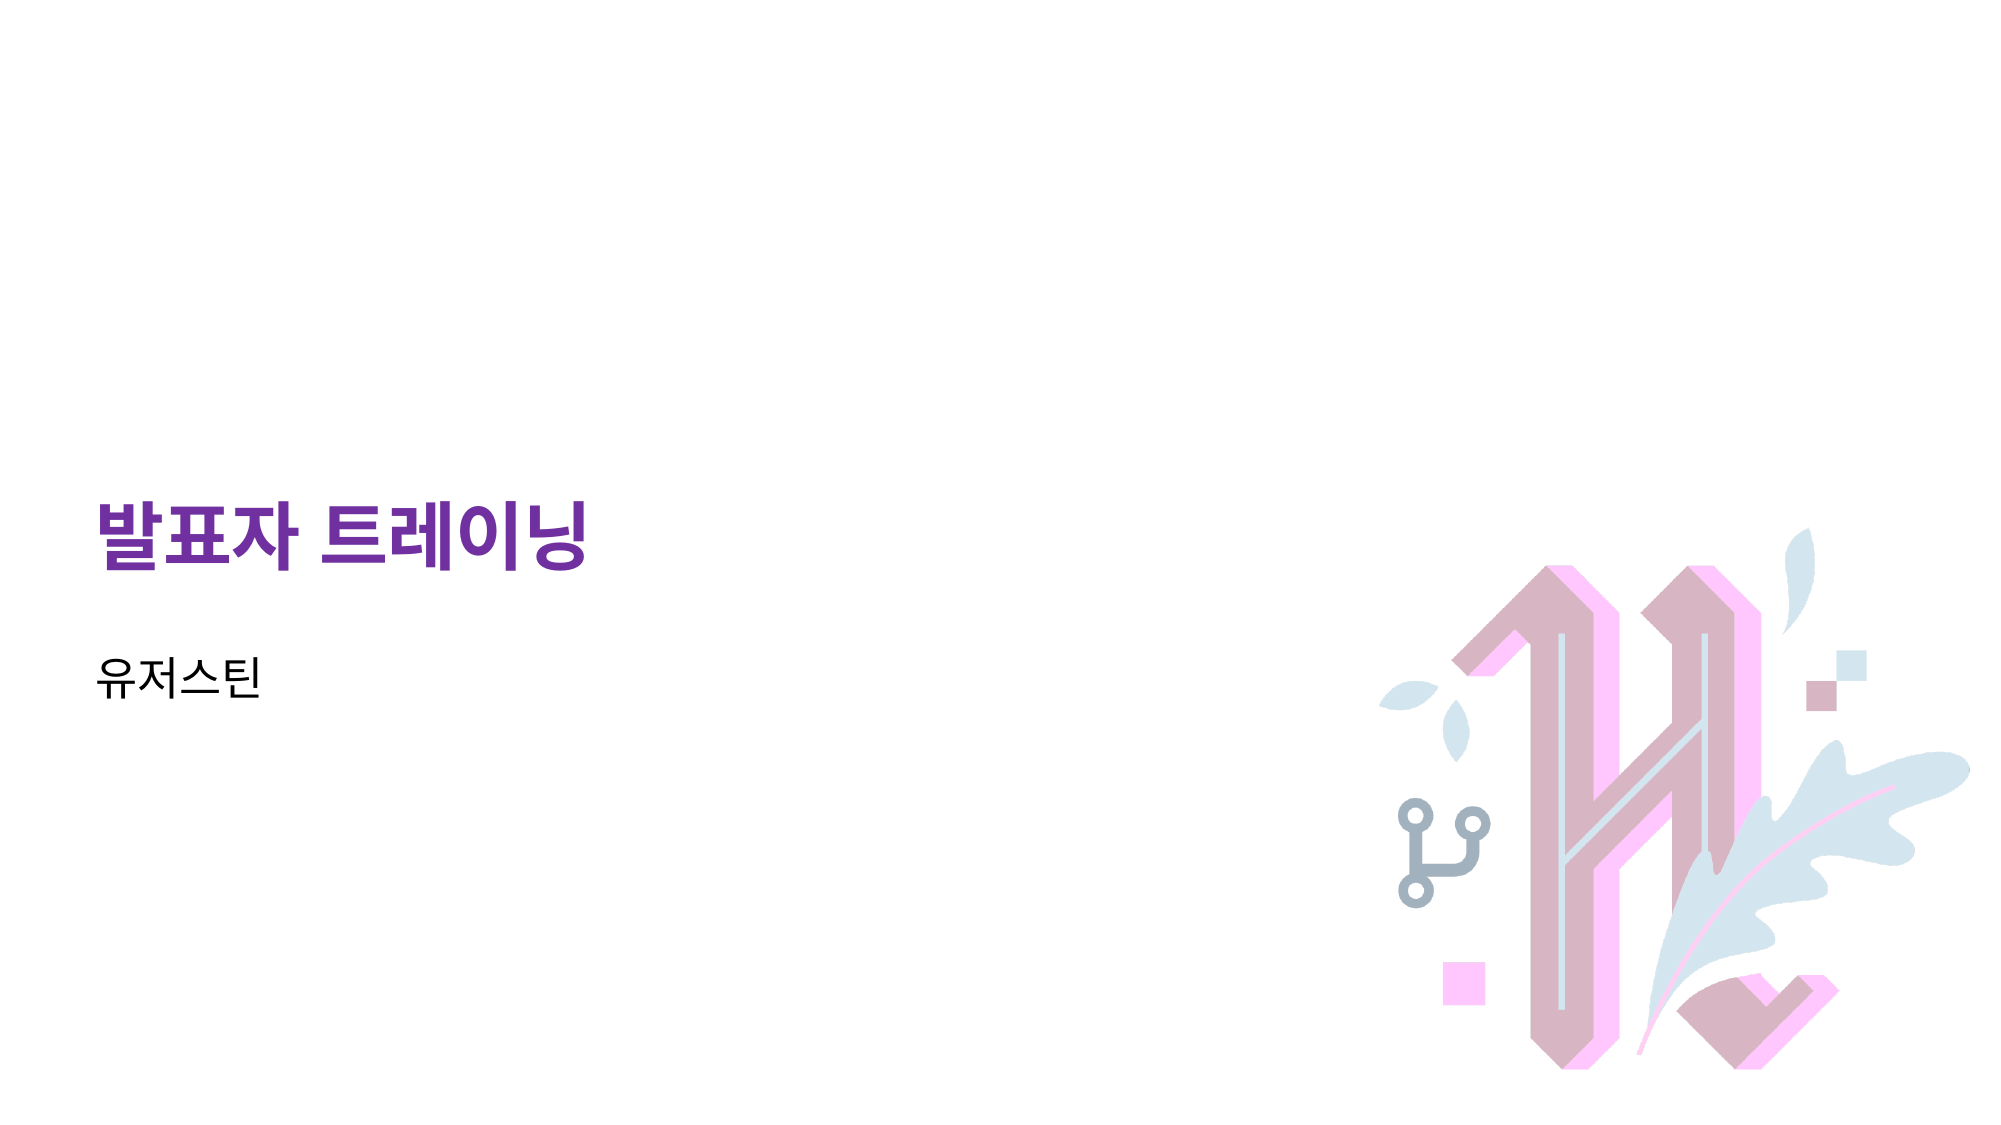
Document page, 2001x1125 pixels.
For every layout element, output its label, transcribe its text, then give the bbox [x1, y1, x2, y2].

title 발표자 트레이닝 [95, 488, 1000, 580]
list 유저스틴 [95, 650, 1000, 706]
